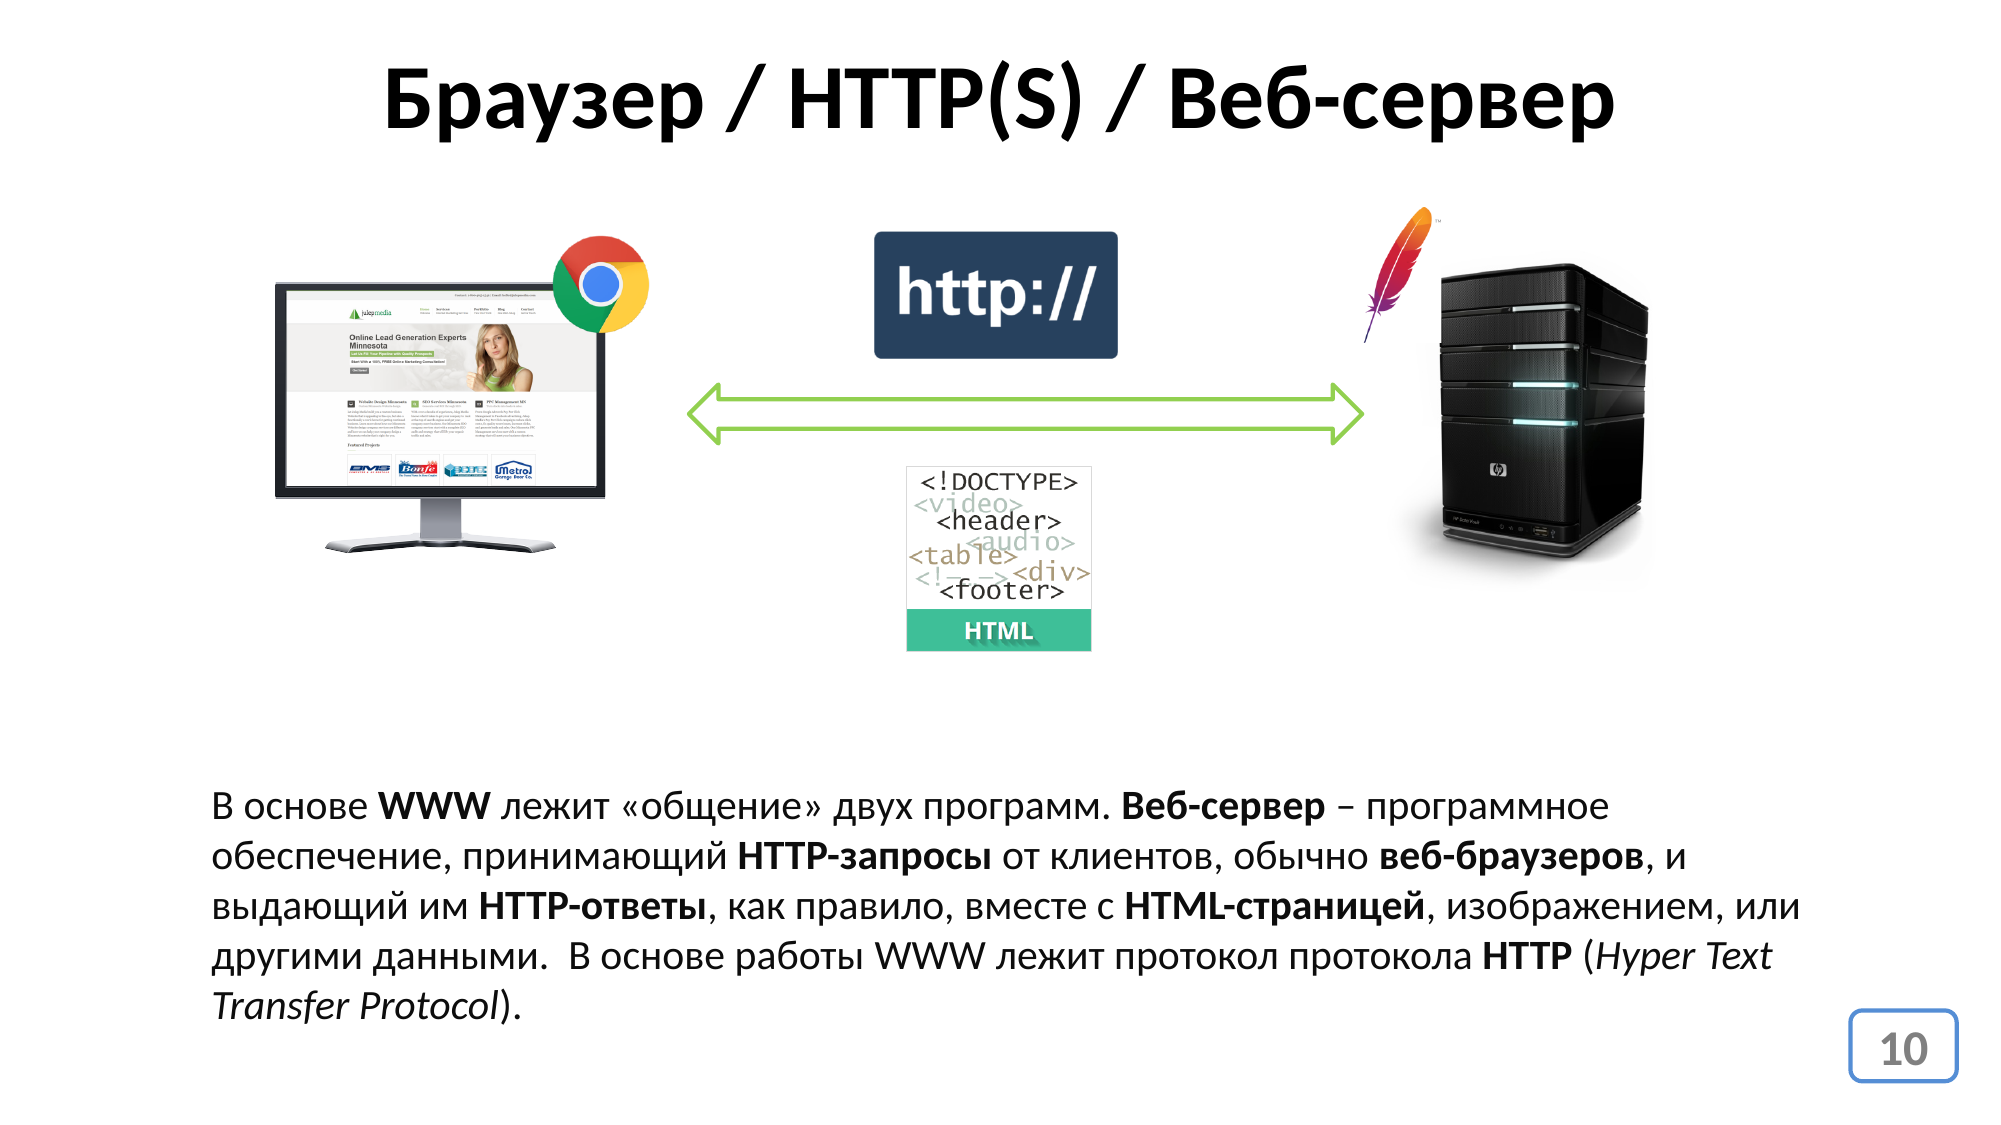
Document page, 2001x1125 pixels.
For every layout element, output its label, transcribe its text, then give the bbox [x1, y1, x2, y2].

text_box Браузер / HTTP(S) / Веб-сервер [0, 0, 2000, 184]
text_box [275, 207, 1670, 651]
text_box 10 [1848, 1008, 1959, 1084]
text_box В основе WWW лежит «общение» двух программ. Веб-сервер – программное обеспечение, принимающий HTTP-запросы от клиентов, обычно веб-браузеров, и выдающий им HTTP-ответы, как правило, вместе с HTML-страницей, изображением, или другими данными. В основе работы WWW лежит протокол протокола HTTP (Hyper Text Transfer Protocol). [196, 770, 1875, 1036]
